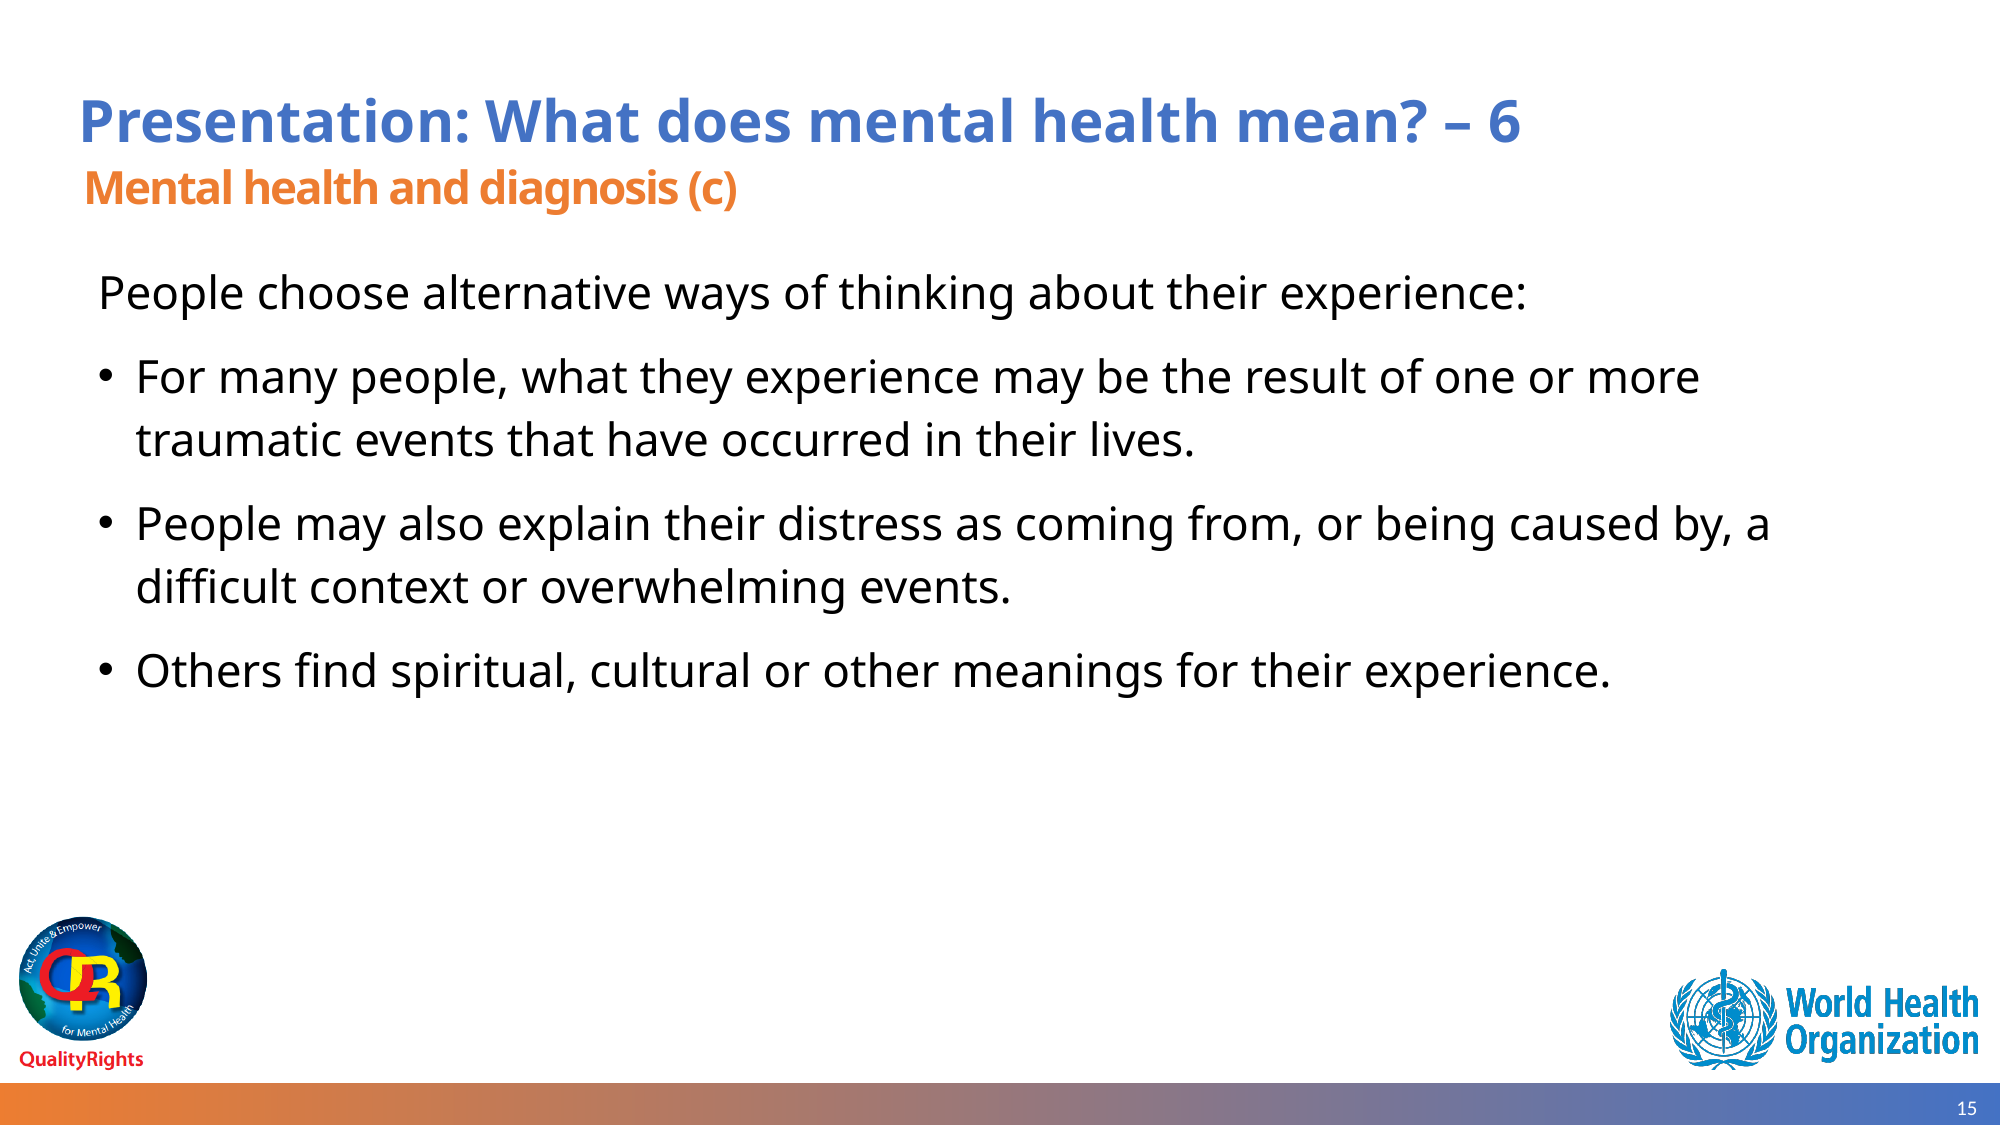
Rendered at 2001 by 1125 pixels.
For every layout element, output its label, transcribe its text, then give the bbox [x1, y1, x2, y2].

picture [1704, 1004, 1712, 1015]
picture [1891, 987, 1897, 999]
picture [1706, 1038, 1722, 1046]
list People choose alternative ways of thinking about their experience: For many people, what they experience may be the result of one or more traumatic events that have occurred in their lives. People may also explain their distress as coming from, or being caused by, a difficult context or overwhelming events. Others find spiritual, cultural or other meanings for their experience. [83, 247, 1917, 987]
picture [1958, 1000, 1962, 1012]
picture [1670, 1030, 1715, 1070]
picture [1701, 987, 1710, 992]
picture [1670, 987, 1680, 1010]
picture [1758, 1004, 1765, 1035]
picture [1792, 987, 1797, 1004]
picture [1747, 1019, 1758, 1041]
list Mental health and diagnosis (c) [83, 155, 1917, 215]
picture [1689, 993, 1706, 1016]
picture [1747, 992, 1758, 1016]
picture [1744, 1003, 1751, 1016]
picture [1711, 995, 1721, 1004]
picture [1704, 1019, 1711, 1031]
picture [1738, 1019, 1744, 1030]
picture [1860, 1000, 1865, 1012]
picture [1725, 1042, 1747, 1054]
picture [0, 899, 162, 1083]
picture [1692, 1031, 1700, 1042]
picture [1698, 1047, 1750, 1060]
picture [1716, 1064, 1731, 1070]
picture [1742, 1019, 1751, 1034]
picture [1711, 1031, 1722, 1038]
picture [1732, 969, 1978, 1070]
picture [1805, 987, 1811, 1002]
title Presentation: What does mental health mean? – 6 [63, 84, 1671, 156]
picture [1821, 1000, 1826, 1012]
picture [1701, 1042, 1722, 1054]
picture [1750, 987, 1762, 1003]
picture [1683, 987, 1697, 1047]
